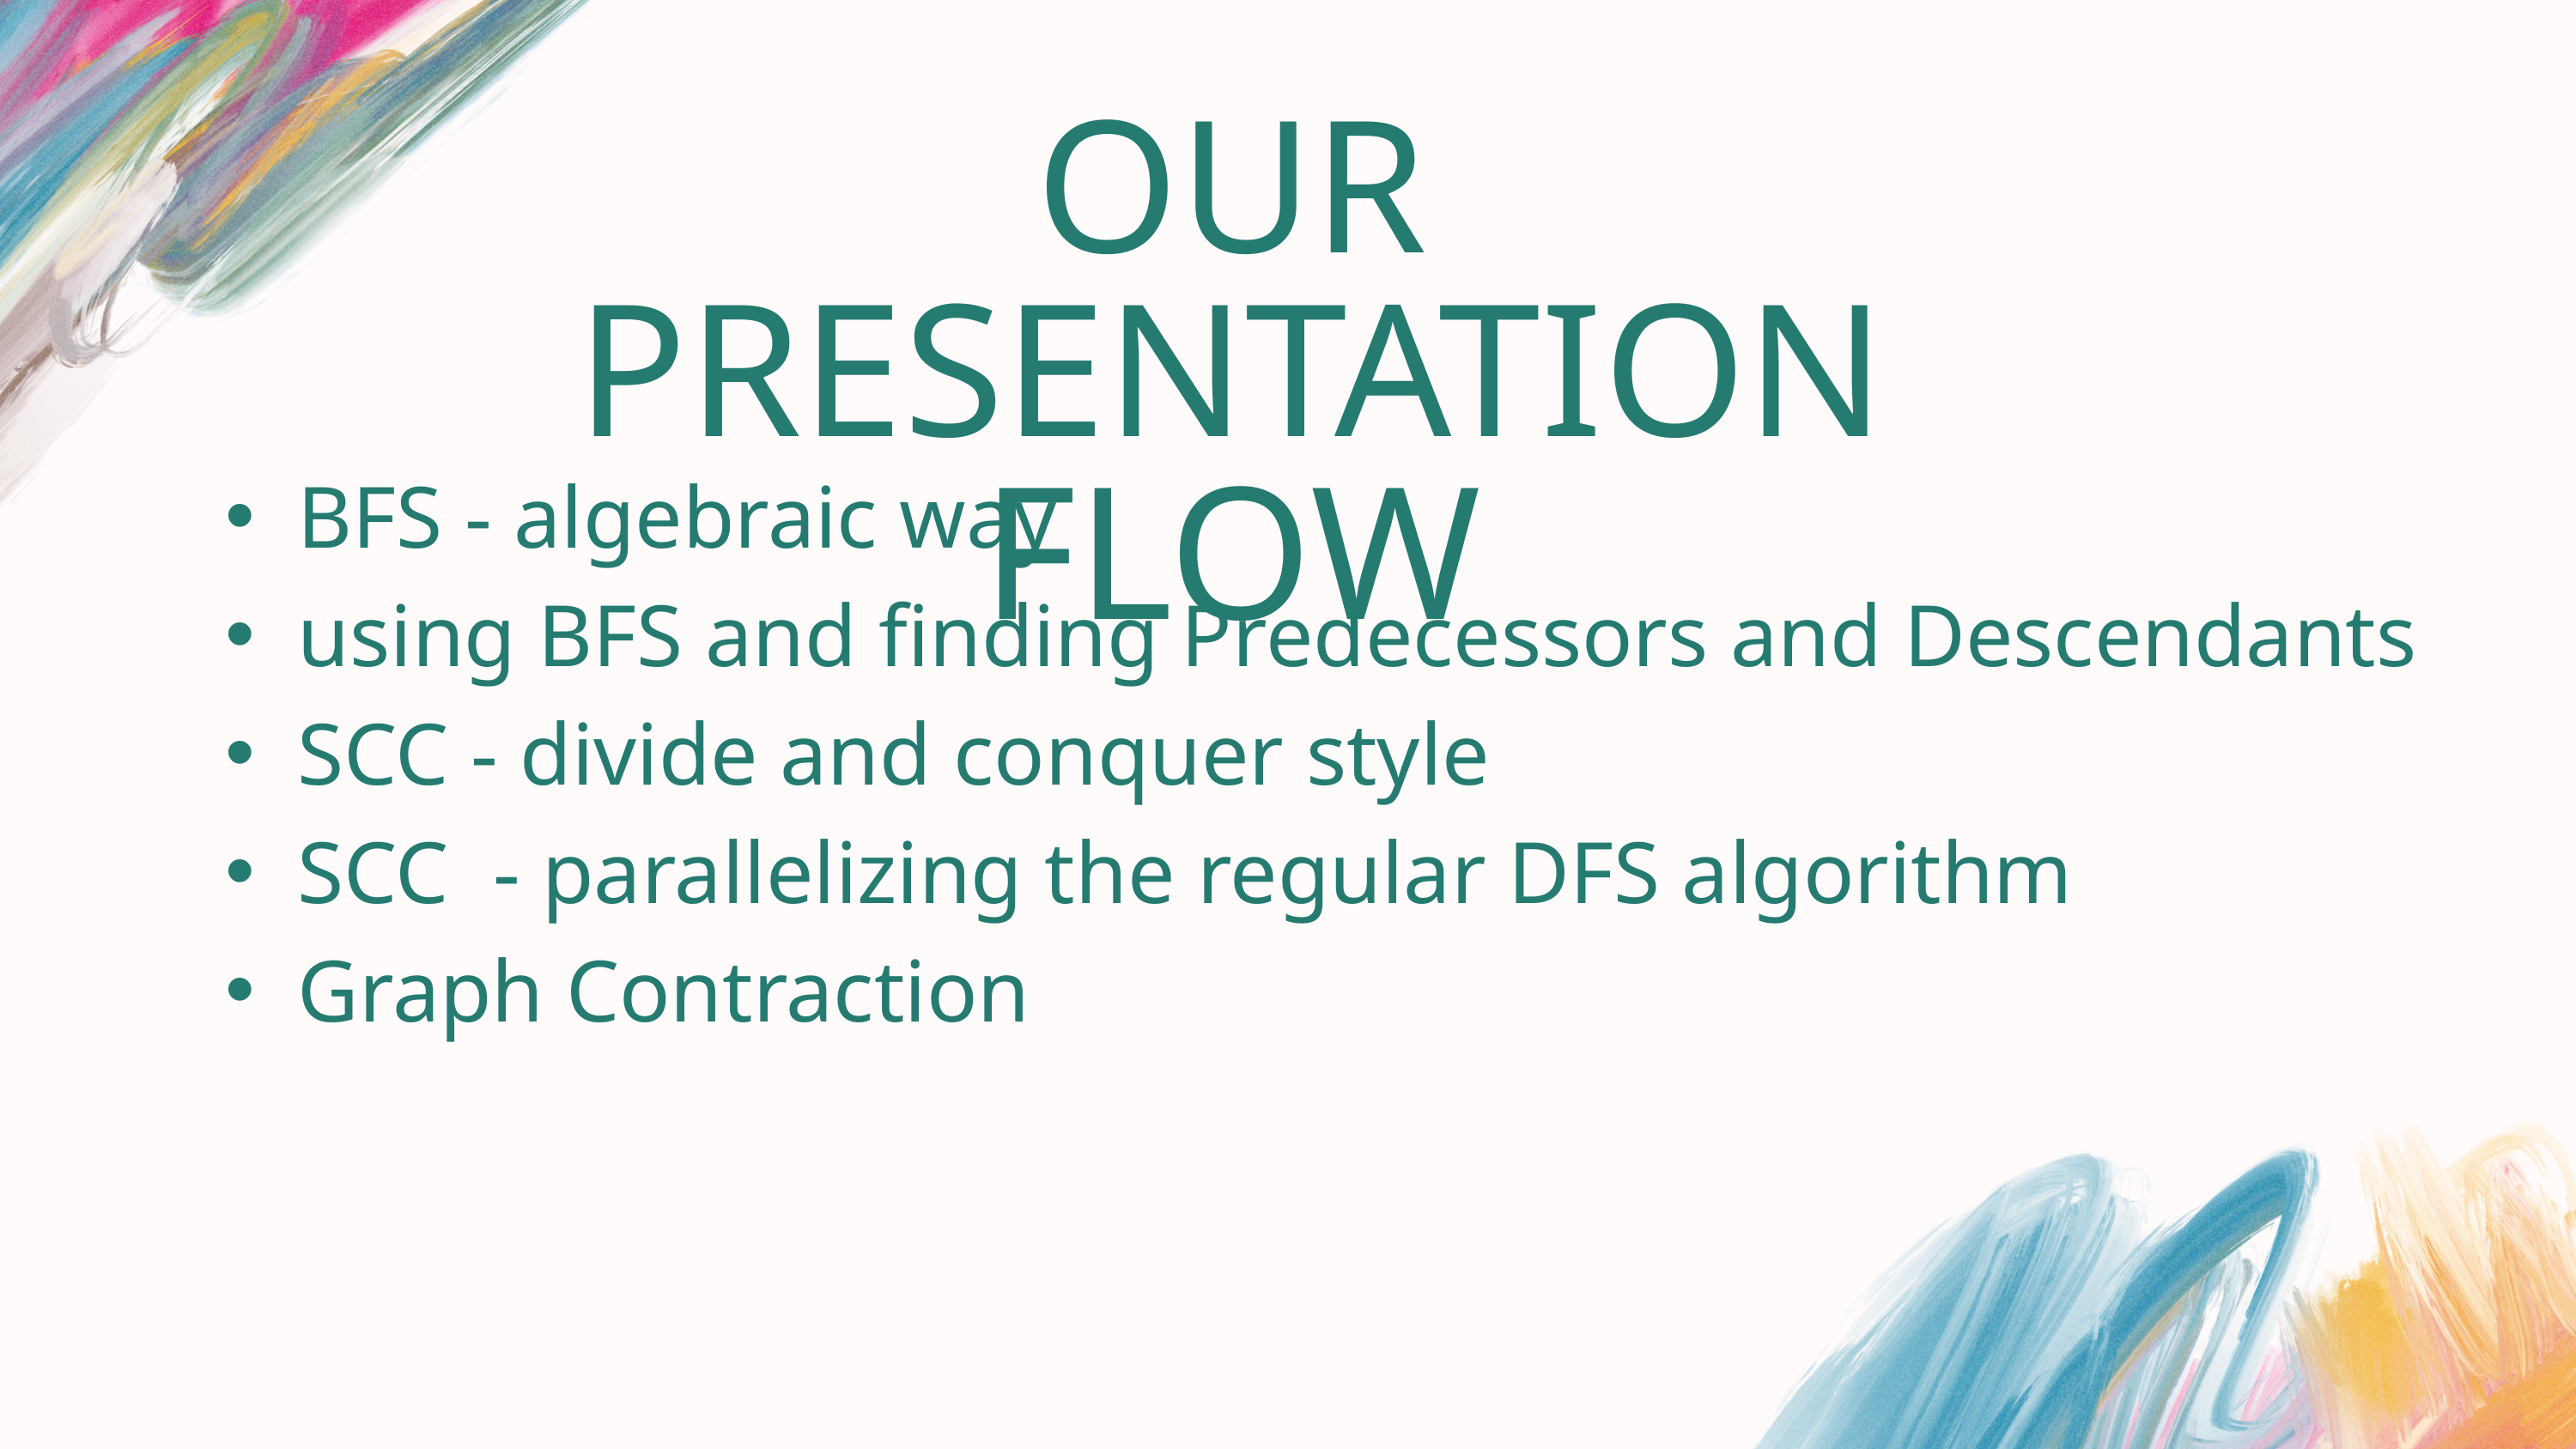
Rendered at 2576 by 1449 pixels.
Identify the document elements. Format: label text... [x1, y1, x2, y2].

text_box BFS - algebraic way using BFS and finding Predecessors and Descendants SCC - divide and conquer style SCC - parallelizing the regular DFS algorithm Graph Contraction [154, 446, 2475, 1040]
text_box OUR PRESENTATION FLOW [644, 106, 1988, 446]
picture [0, 0, 641, 519]
picture [1613, 1072, 2576, 1449]
